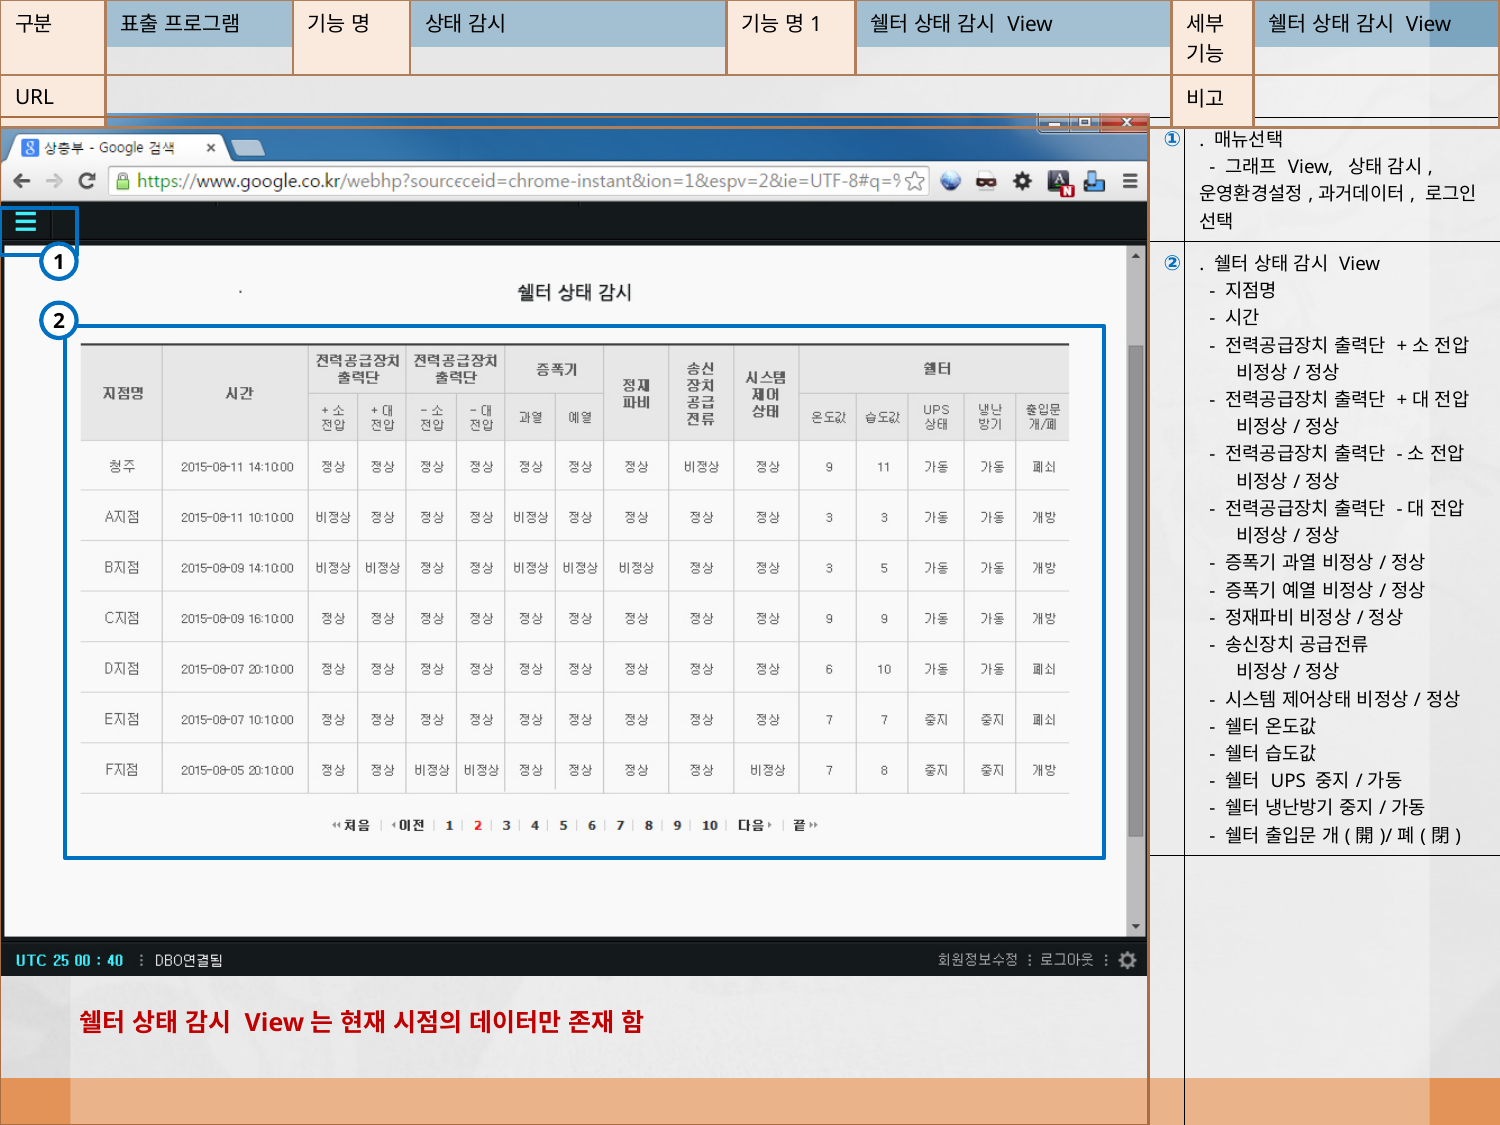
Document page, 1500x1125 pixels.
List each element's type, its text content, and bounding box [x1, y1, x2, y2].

text_box [0, 976, 1150, 1125]
table_cell [1150, 856, 1184, 1125]
table_cell [107, 76, 1170, 126]
table_cell 비고 [1173, 76, 1252, 126]
table_header ① [1151, 129, 1184, 241]
text_box [0, 0, 1500, 75]
table_cell URL [1, 76, 104, 111]
table_cell [1255, 76, 1498, 126]
table_cell . 쉘터 상태 감시 View - 지점명 - 시간 - 전력공급장치 출력단 +소 전압 비정상/정상 - 전력공급장치 출력단 +대 전압 비정상/정상 - 전력공급장치 출력단 -소 전압 비정상/정상 - 전력공급장치 출력단 -대 전압 비정상/정상 - 증폭기 과열 비정상/정상 - 증폭기 예열 비정상/정상 - 정재파비 비정상/정상 - 송신장치 공급전류 비정상/정상 - 시스템 제어상태 비정상/정상 - 쉘터 온도값 - 쉘터 습도값 - 쉘터 UPS 중지/가동 - 쉘터 냉난방기 중지/가동 - 쉘터 출입문 개(開)/폐(閉) [1185, 242, 1500, 855]
table_header . 매뉴선택 - 그래프 View, 상태 감시, 운영환경설정,과거데이터, 로그인 선택 [1185, 129, 1500, 241]
picture [0, 113, 1150, 976]
text_box 쉘터 상태 감시 View는 현재 시점의 데이터만 존재 함 [64, 999, 798, 1045]
table_cell ② [1151, 242, 1184, 855]
table_cell [1185, 856, 1500, 1125]
